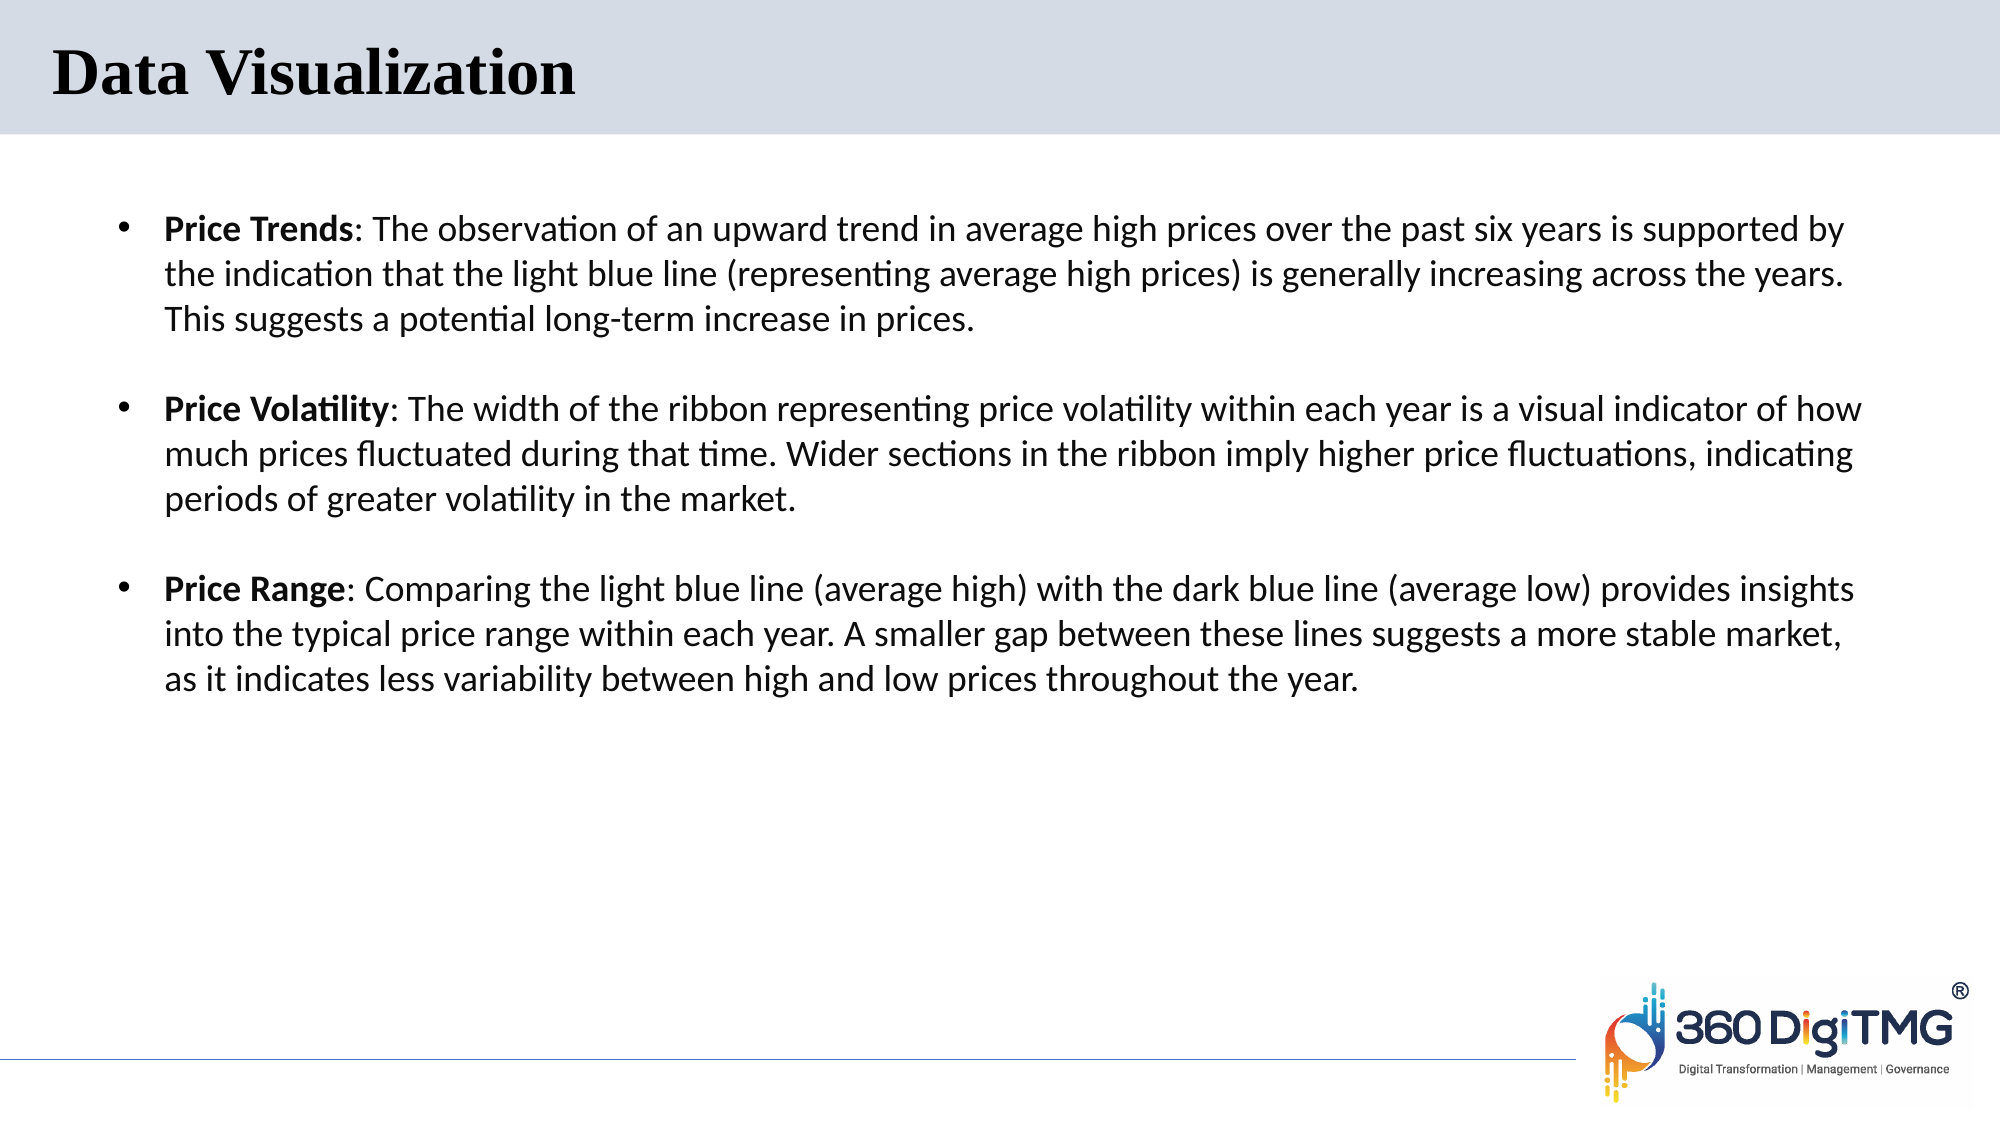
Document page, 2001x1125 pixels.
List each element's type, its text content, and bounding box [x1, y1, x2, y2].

title Data Visualization [37, 0, 1763, 175]
picture [1599, 976, 1974, 1110]
text_box Price Trends: The observation of an upward trend in average high prices over the past six years is supported by the indication that the light blue line (representing average high prices) is generally increasing across the years. This suggests a potential long-term increase in prices. Price Volatility: The width of the ribbon representing price volatility within each year is a visual indicator of how much prices fluctuated during that time. Wider sections in the ribbon imply higher price fluctuations, indicating periods of greater volatility in the market. Price Range: Comparing the light blue line (average high) with the dark blue line (average low) provides insights into the typical price range within each year. A smaller gap between these lines suggests a more stable market, as it indicates less variability between high and low prices throughout the year. [102, 196, 1898, 707]
